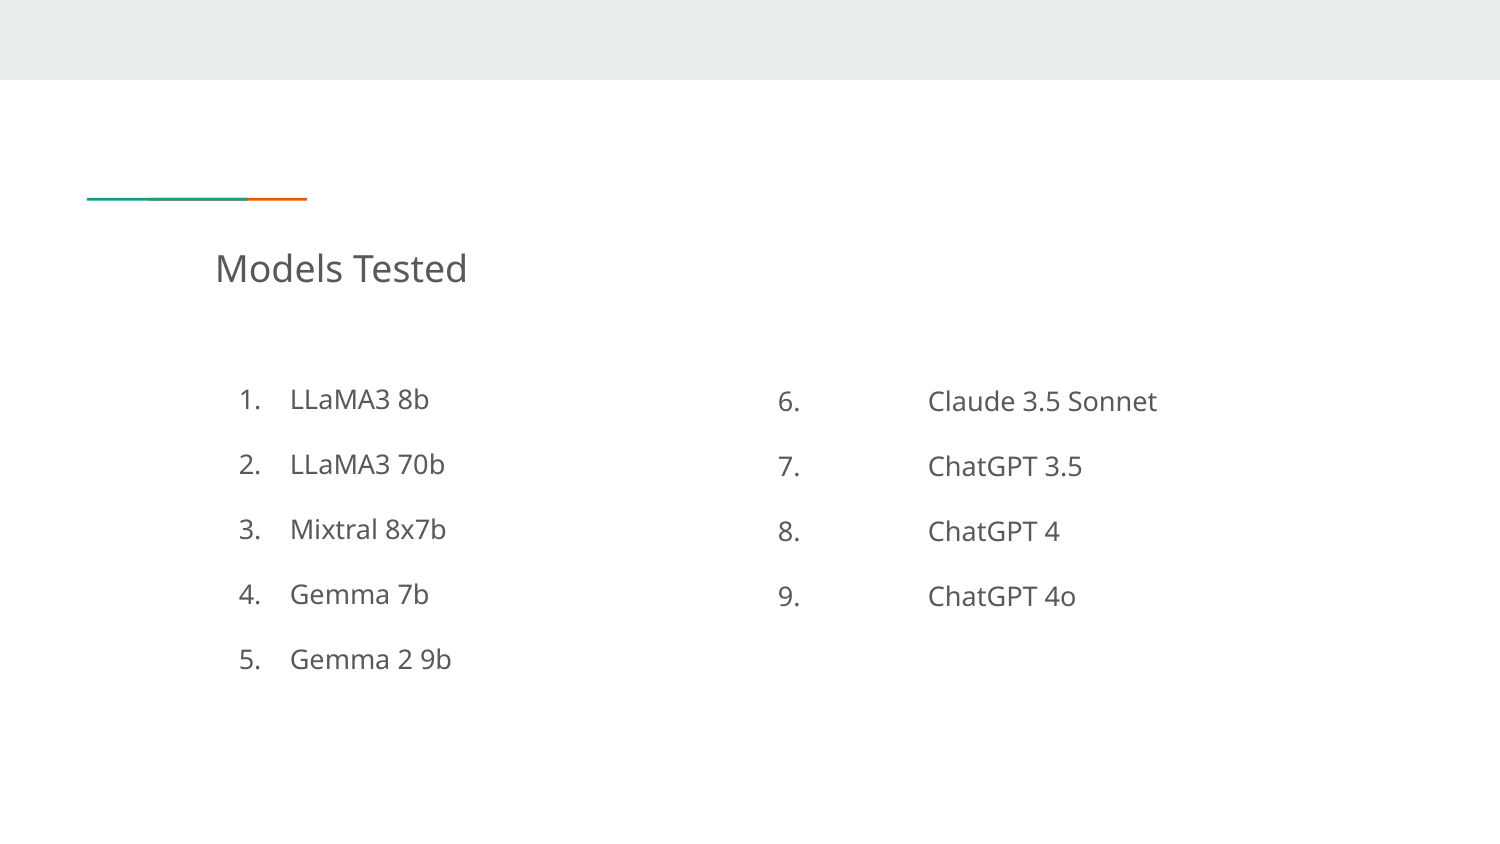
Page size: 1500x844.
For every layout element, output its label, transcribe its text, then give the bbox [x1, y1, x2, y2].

text_box Models Tested [199, 229, 982, 304]
text_box LLaMA3 8b LLaMA3 70b Mixtral 8x7b Gemma 7b Gemma 2 9b [199, 367, 749, 731]
text_box 6. Claude 3.5 Sonnet 7. ChatGPT 3.5 8. ChatGPT 4 9. ChatGPT 4o [762, 369, 1269, 729]
